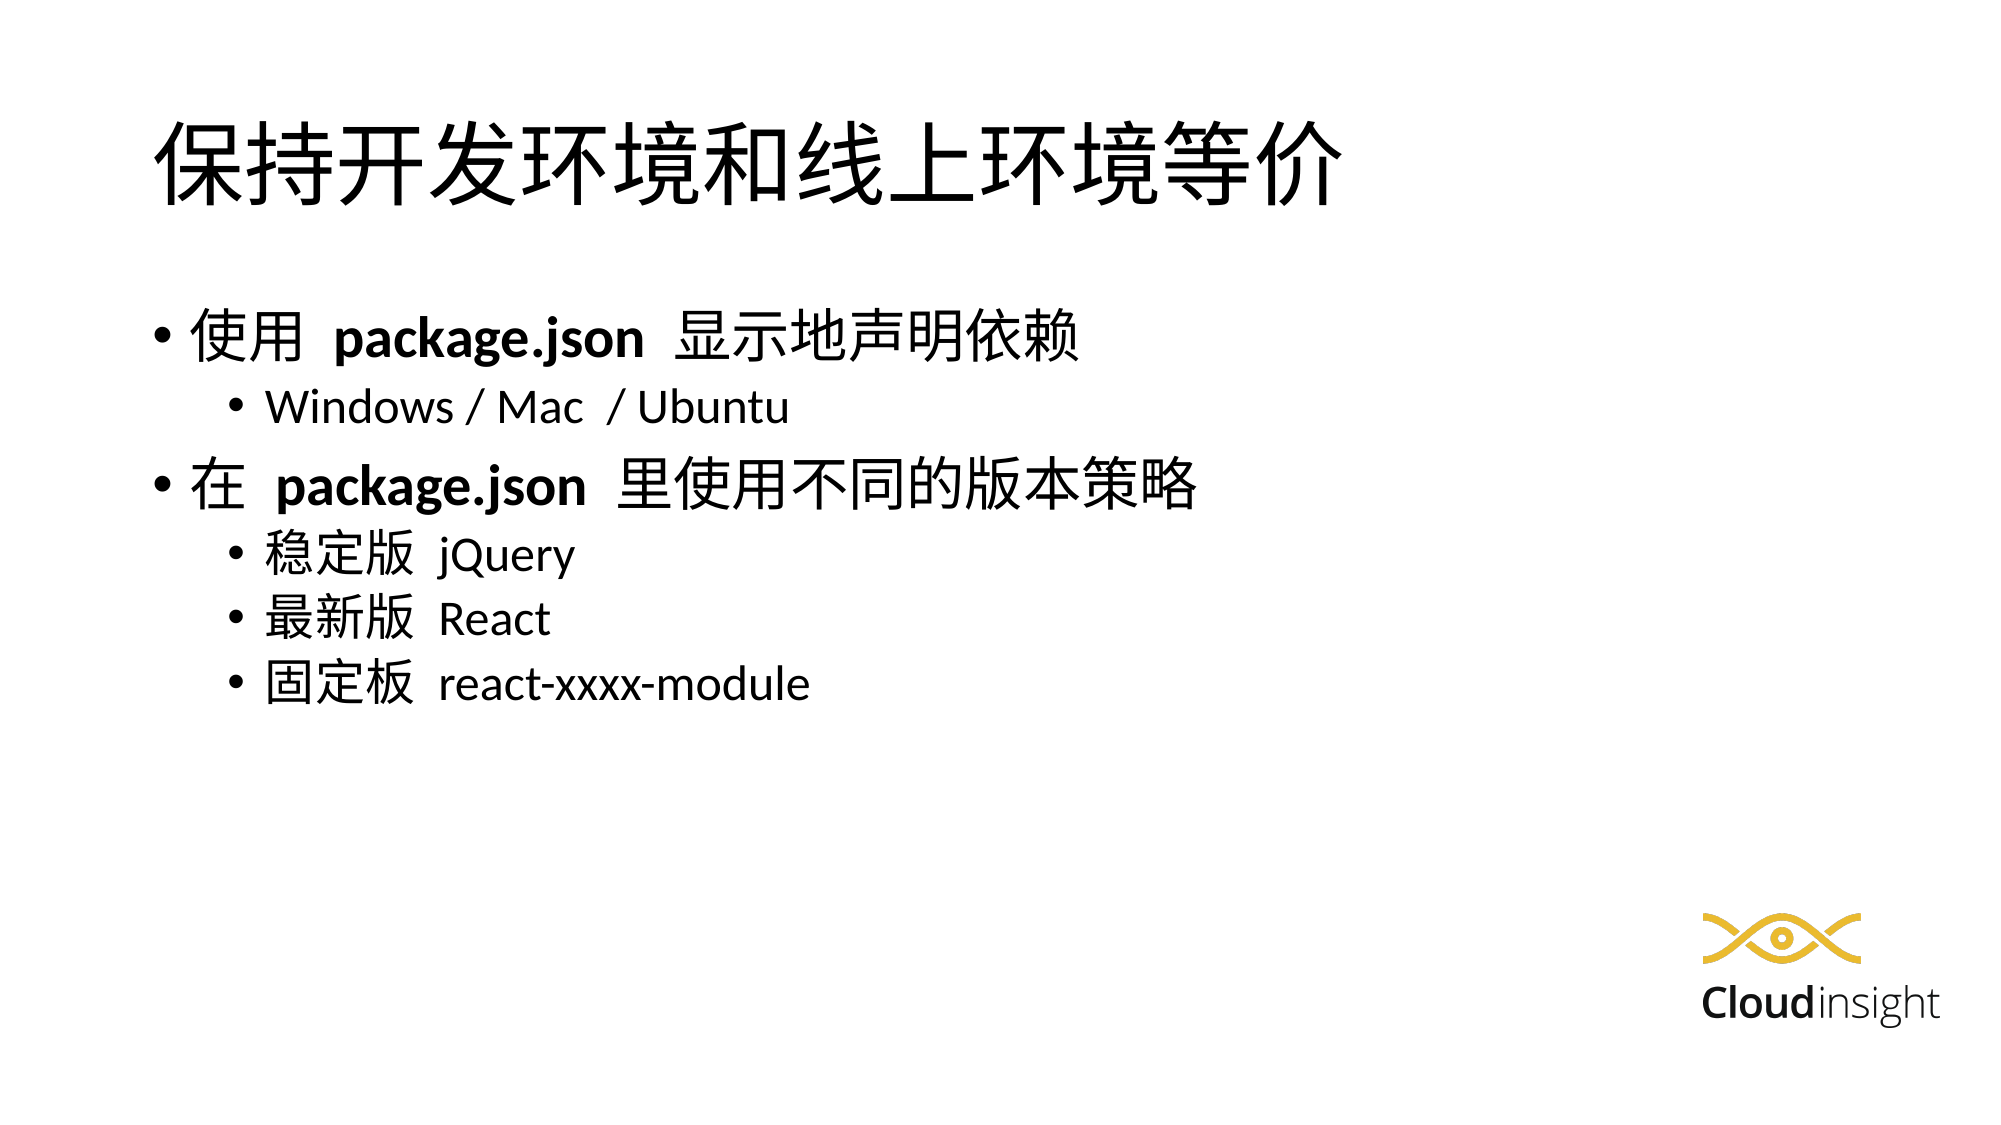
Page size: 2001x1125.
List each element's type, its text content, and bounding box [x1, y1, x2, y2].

list 使用 package.json 显示地声明依赖 Windows / Mac / Ubuntu 在 package.json 里使用不同的版本策略 稳定版 jQuery 最新版 React 固定板 react-xxxx-module [137, 299, 1863, 1014]
title 保持开发环境和线上环境等价 [137, 59, 1863, 278]
picture [1703, 913, 1940, 1028]
